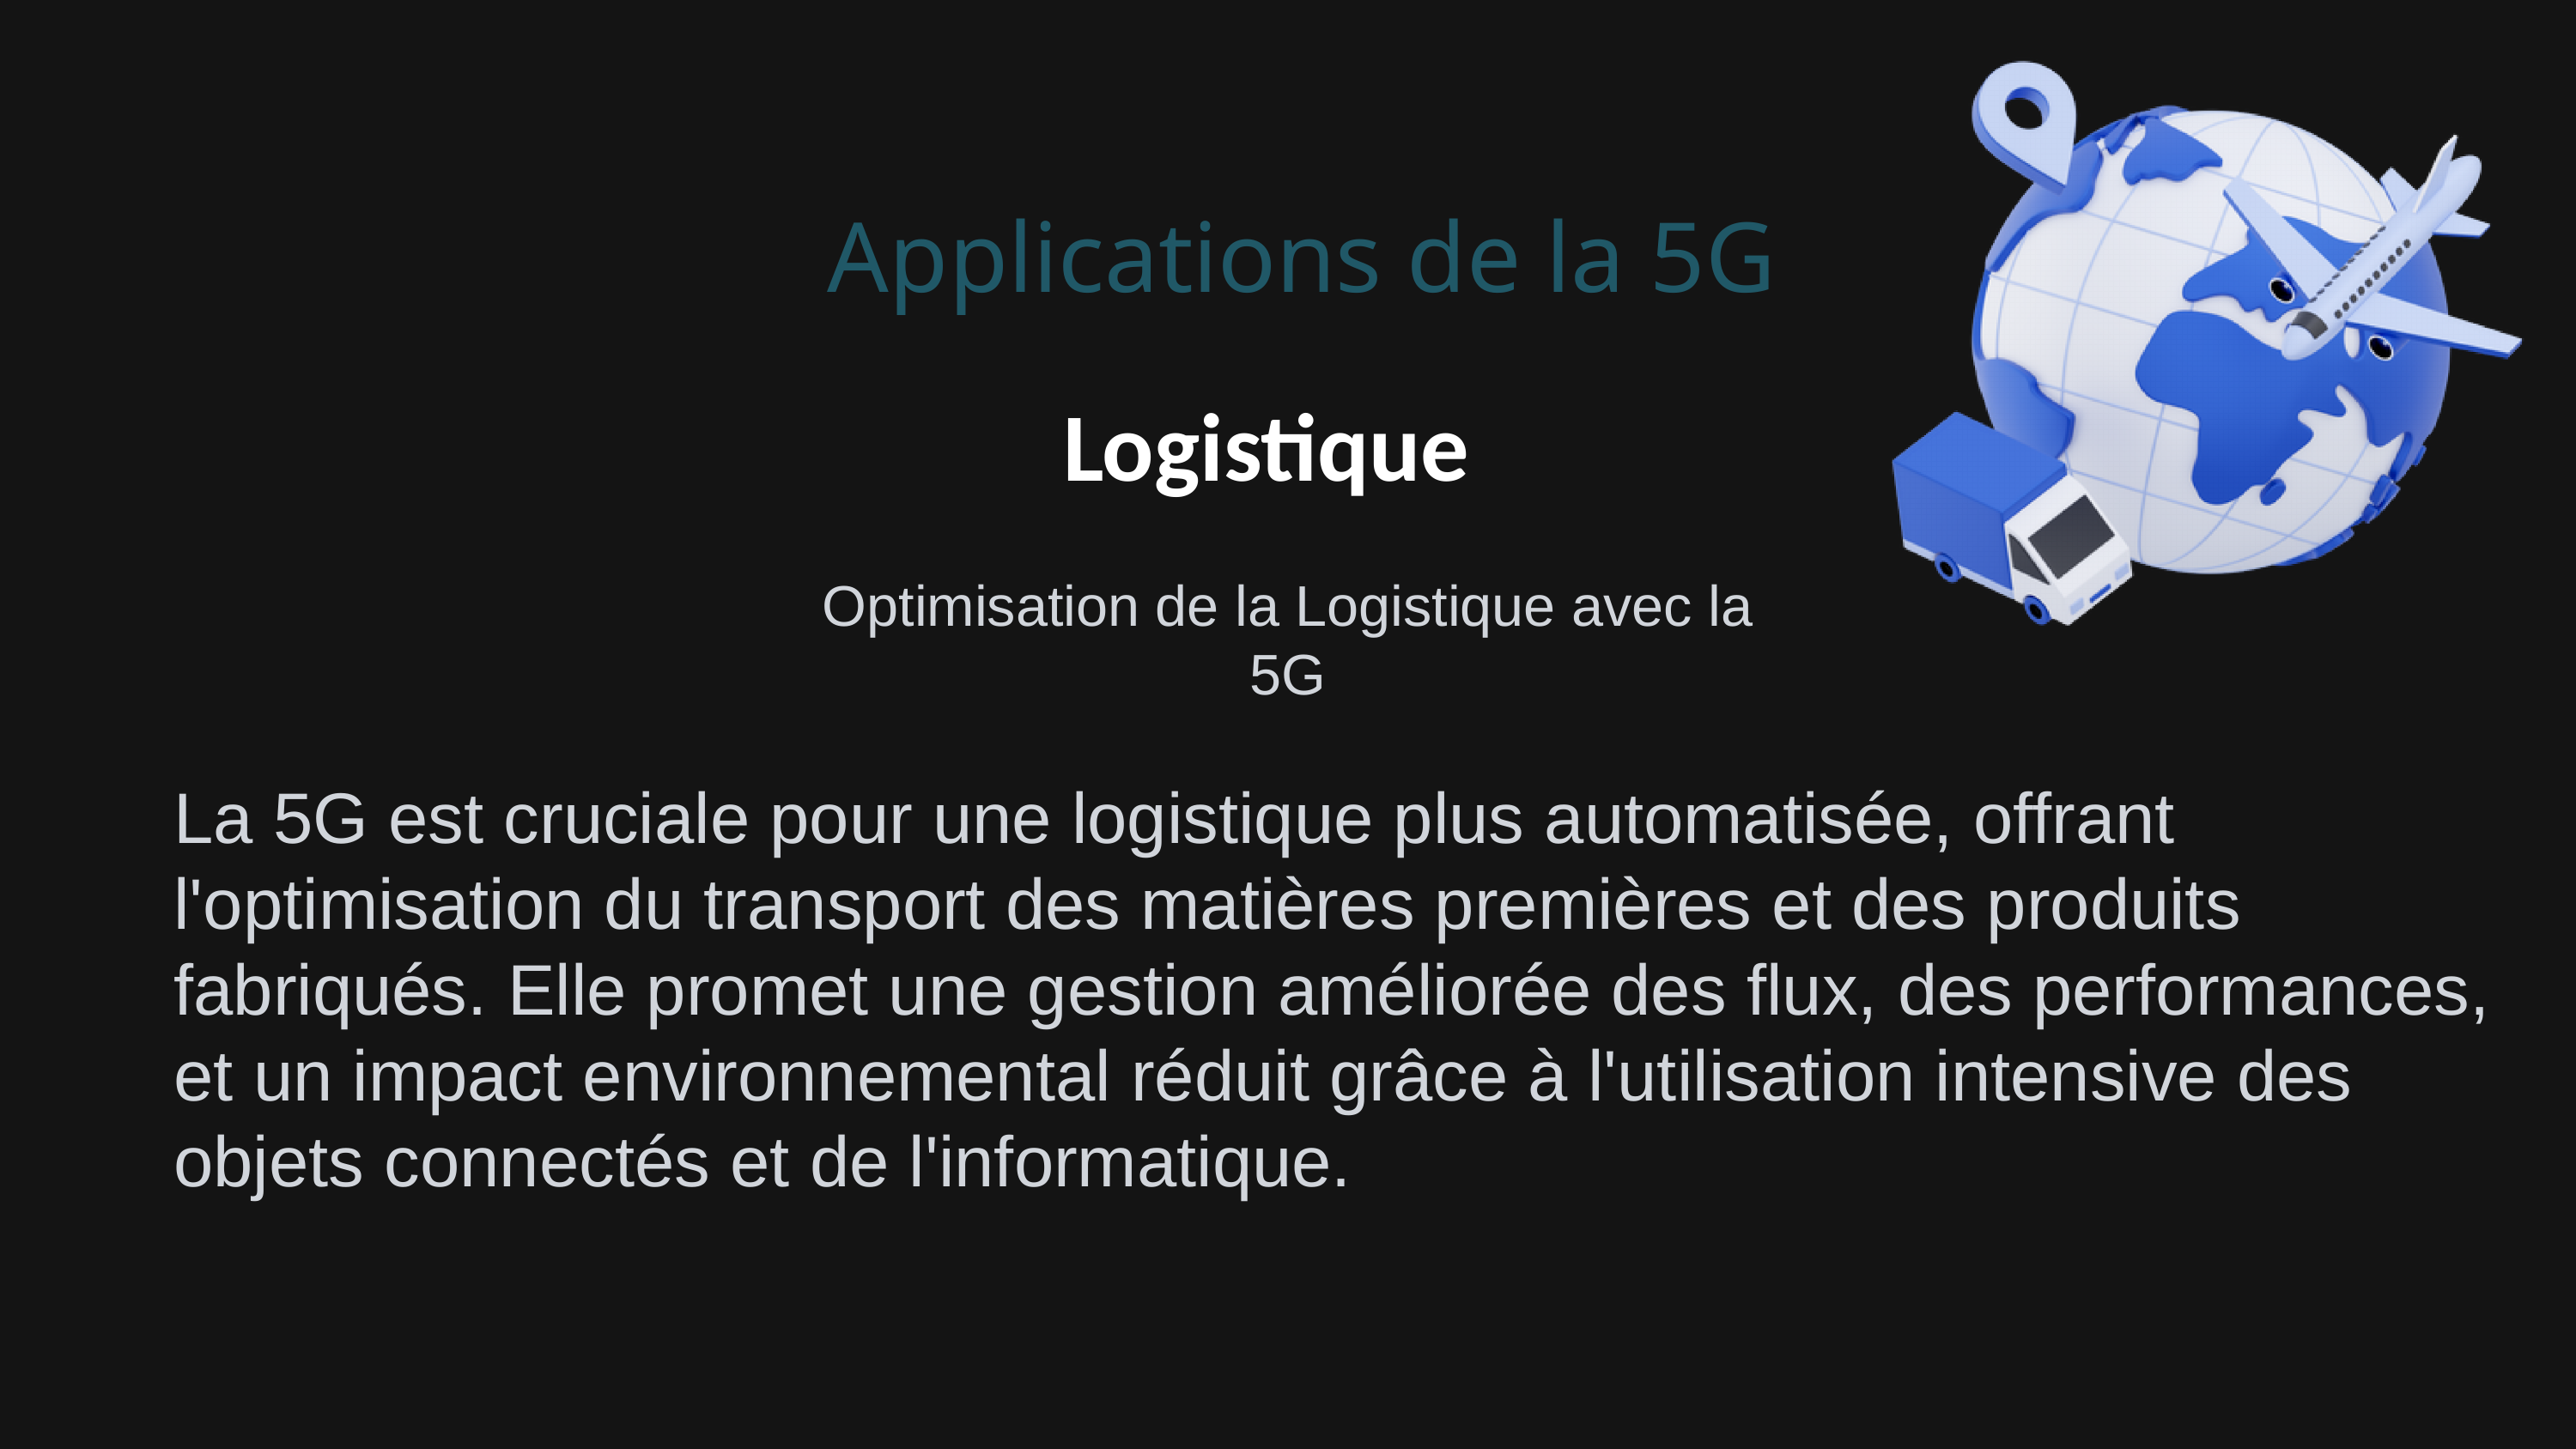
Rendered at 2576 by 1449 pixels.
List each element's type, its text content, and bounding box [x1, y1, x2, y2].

text_box Optimisation de la Logistique avec la 5G [807, 562, 1712, 712]
text_box Logistique [193, 378, 1712, 507]
text_box La 5G est cruciale pour une logistique plus automatisée, offrant l'optimisation du transport des matières premières et des produits fabriqués. Elle promet une gestion améliorée des flux, des performances, et un impact environnemental réduit grâce à l'utilisation intensive des objets connectés et de l'informatique. [161, 765, 2518, 1208]
picture [1716, 0, 2576, 726]
text_box Applications de la 5G [770, 189, 1712, 318]
